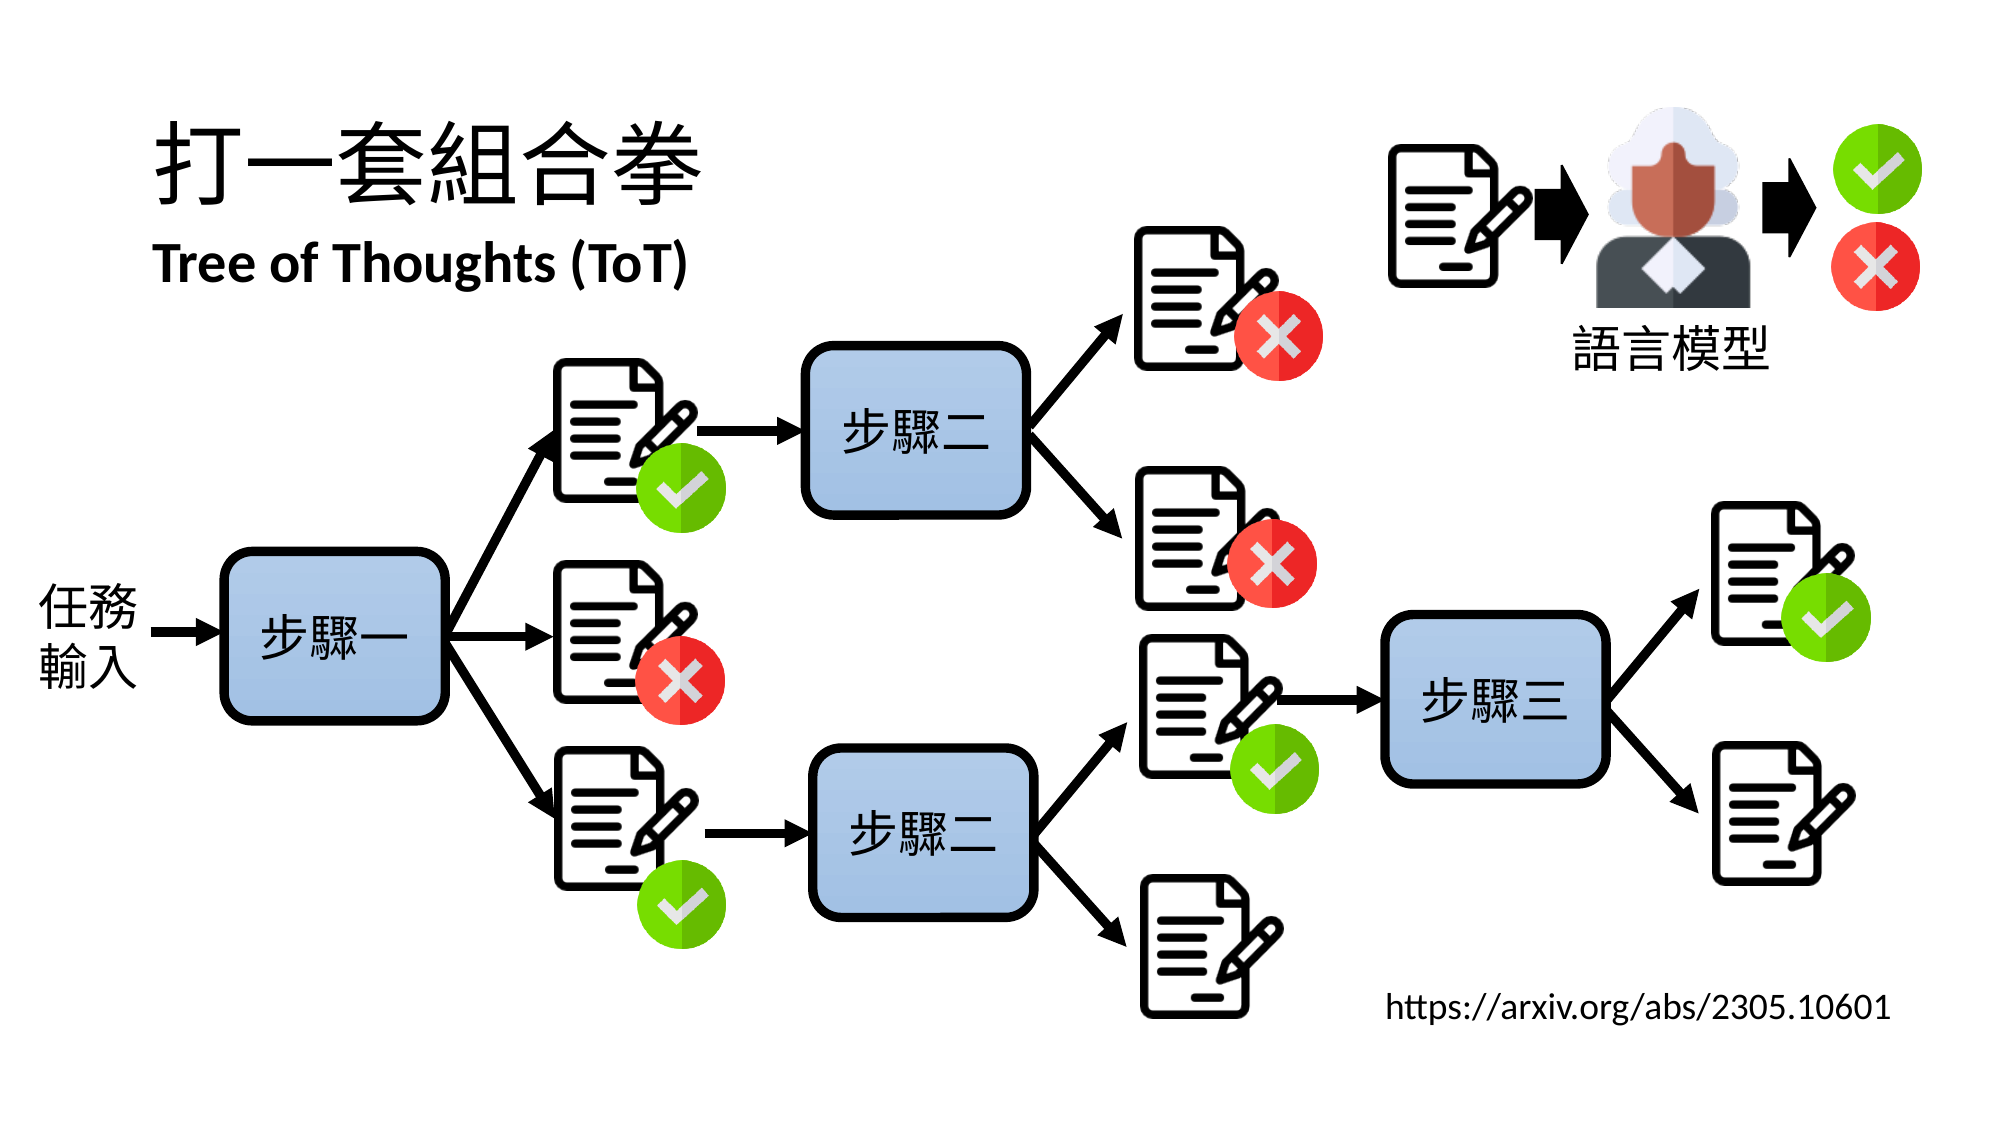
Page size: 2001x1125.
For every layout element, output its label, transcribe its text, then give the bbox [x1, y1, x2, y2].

picture [1135, 466, 1317, 611]
text_box [1534, 164, 1573, 265]
text_box 語言模型 [1473, 309, 1871, 385]
text_box 任務輸入 [12, 567, 165, 703]
text_box Tree of Thoughts (ToT) [137, 216, 1180, 302]
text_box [1605, 588, 1700, 702]
picture [553, 358, 726, 533]
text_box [1605, 709, 1699, 814]
picture [554, 746, 726, 949]
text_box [1029, 434, 1123, 539]
picture [1134, 226, 1323, 381]
picture [1139, 634, 1319, 814]
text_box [1029, 313, 1123, 427]
picture [553, 560, 725, 725]
picture [1712, 741, 1856, 886]
text_box https://arxiv.org/abs/2305.10601 [1370, 974, 2000, 1035]
text_box 步驟二 [804, 345, 1028, 516]
picture [1711, 501, 1871, 662]
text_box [445, 643, 555, 819]
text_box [445, 430, 554, 635]
picture [1388, 144, 1533, 288]
text_box 步驟三 [1384, 613, 1607, 785]
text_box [1033, 722, 1128, 835]
picture [1830, 222, 1920, 311]
text_box 步驟一 [223, 550, 446, 722]
text_box [1774, 158, 1817, 258]
title 打一套組合拳 [137, 59, 1863, 278]
picture [1139, 874, 1284, 1019]
text_box 步驟二 [812, 747, 1035, 919]
picture [1573, 107, 1774, 308]
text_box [1033, 843, 1127, 947]
picture [1833, 124, 1922, 214]
